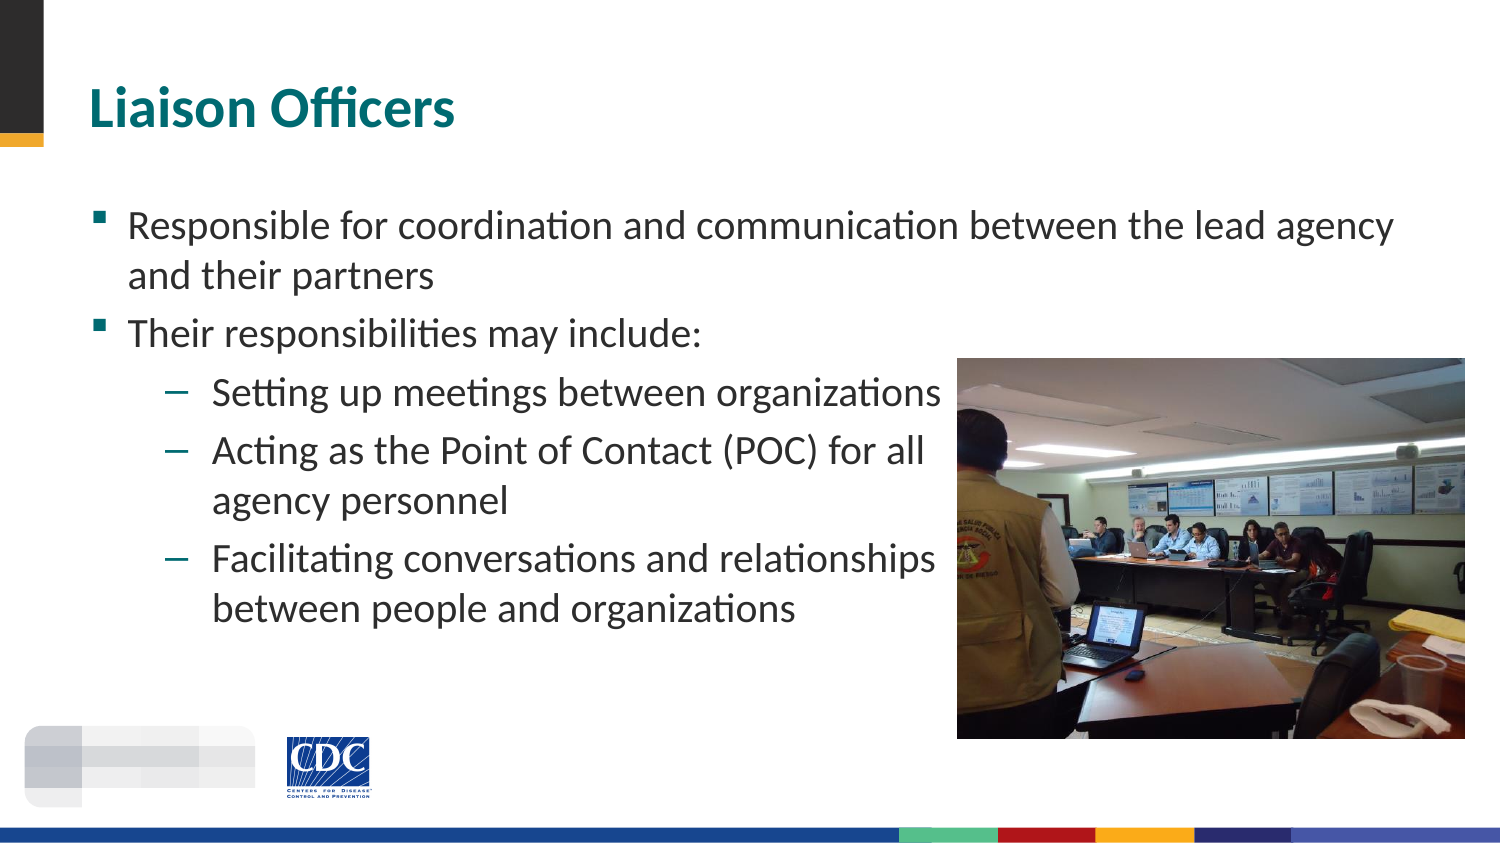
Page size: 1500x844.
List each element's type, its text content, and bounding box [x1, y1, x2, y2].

picture [957, 358, 1465, 739]
title Liaison Officers [75, 33, 1425, 147]
list Responsible for coordination and communication between the lead agency and their partners Their responsibilities may include: Setting up meetings between organizations Acting as the Point of Contact (POC) for all agency personnel Facilitating conversations and relationships between people and organizations [75, 190, 1414, 739]
picture [287, 739, 372, 798]
